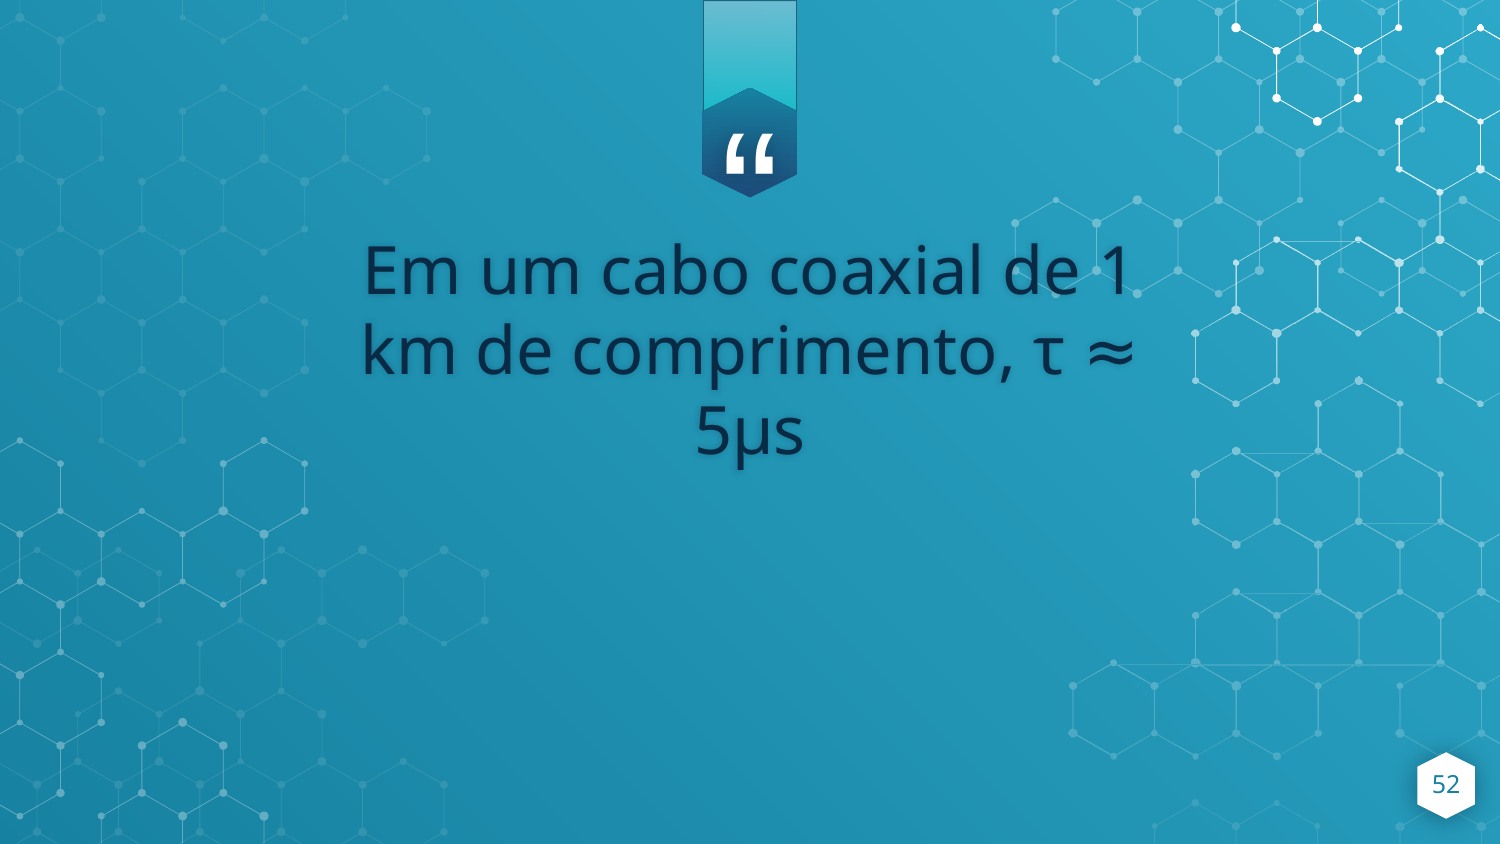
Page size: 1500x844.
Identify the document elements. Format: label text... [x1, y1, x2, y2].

slide_number ‹#› [1417, 752, 1475, 819]
list Em um cabo coaxial de 1 km de comprimento, τ ≈ 5μs [324, 227, 1176, 727]
